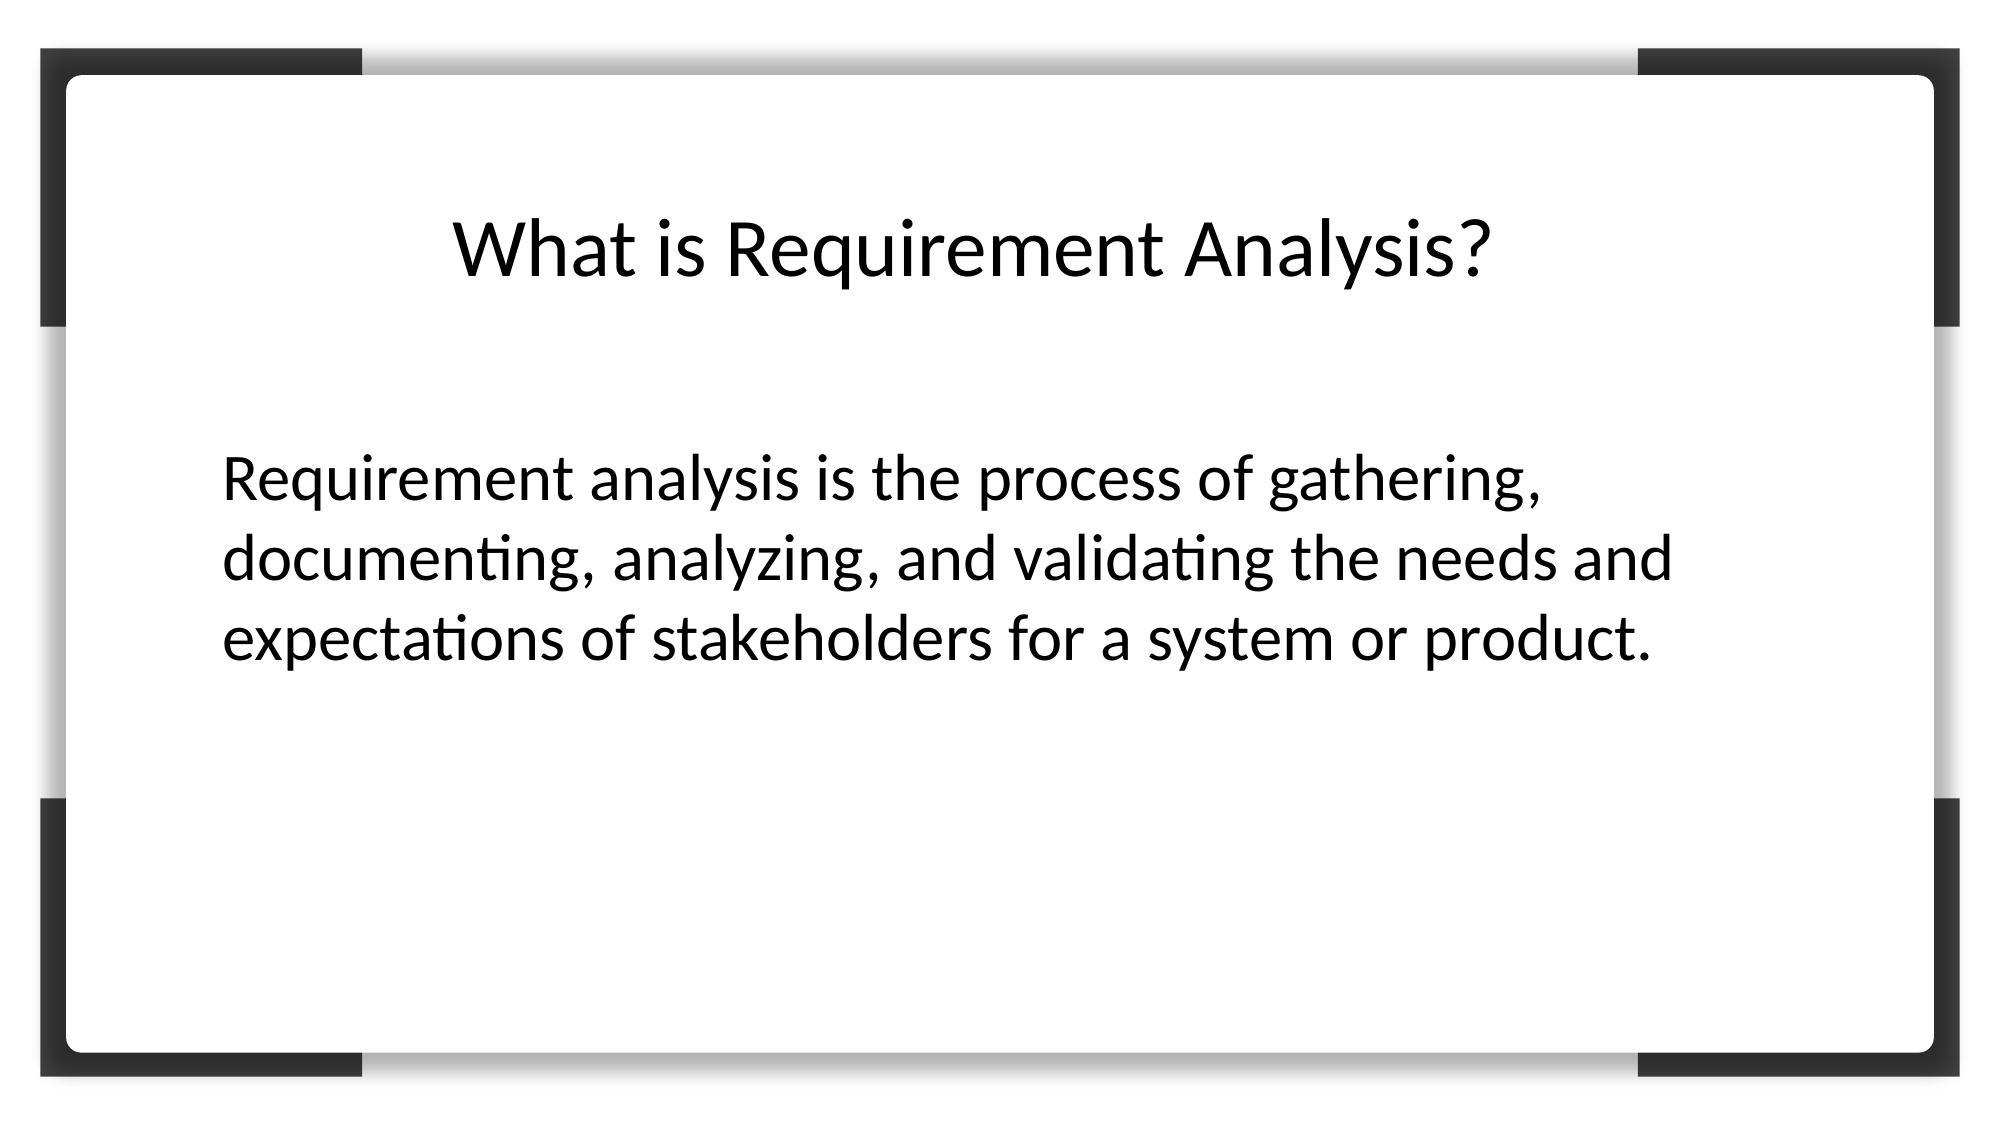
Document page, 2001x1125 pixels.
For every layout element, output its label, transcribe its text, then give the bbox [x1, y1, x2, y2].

text_box [207, 49, 699, 104]
text_box [1953, 1069, 1961, 1078]
text_box [65, 74, 1935, 1054]
text_box Requirement analysis is the process of gathering, documenting, analyzing, and validating the needs and expectations of stakeholders for a system or product. [207, 426, 1820, 778]
text_box What is Requirement Analysis? [405, 185, 1543, 301]
text_box [39, 47, 54, 61]
text_box [1947, 47, 1961, 59]
text_box [39, 1066, 48, 1078]
